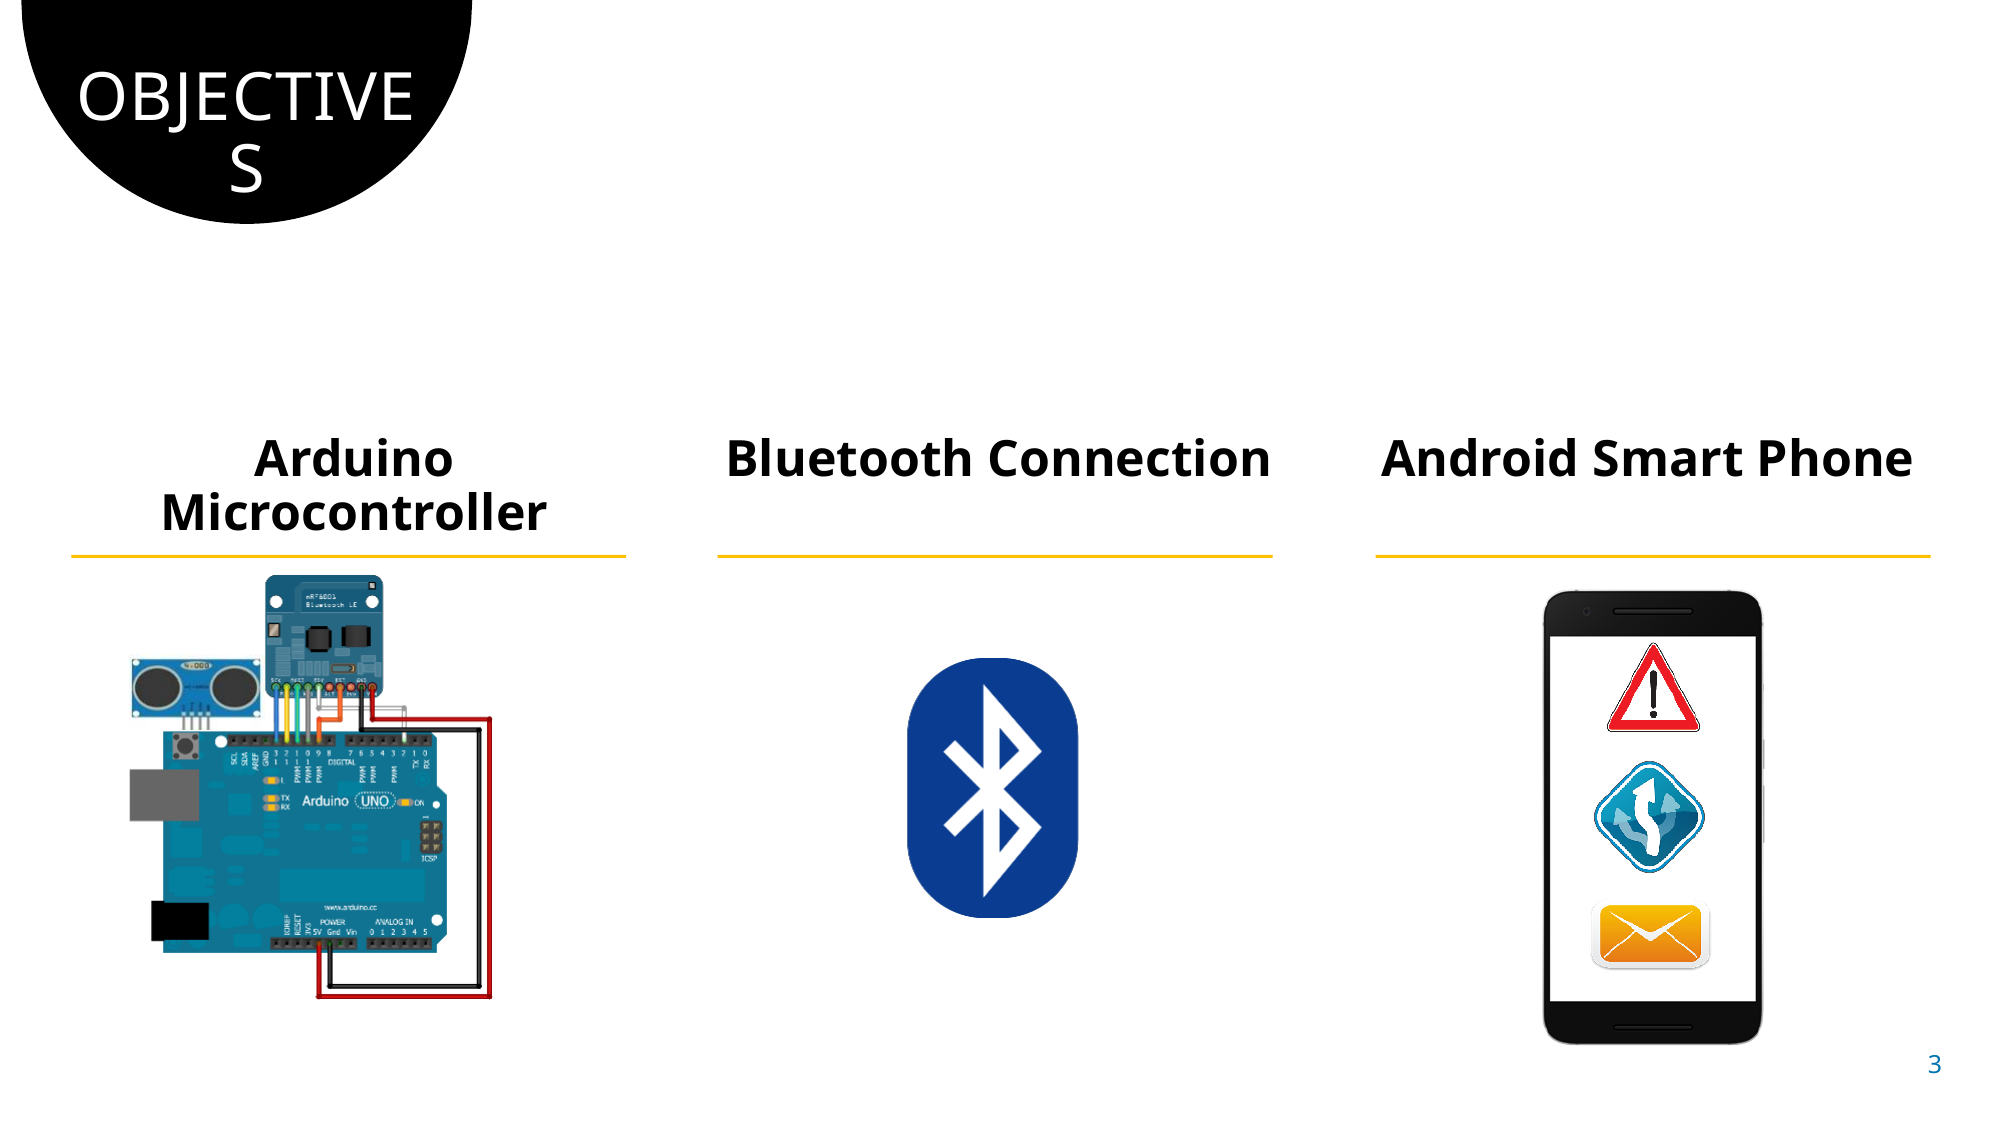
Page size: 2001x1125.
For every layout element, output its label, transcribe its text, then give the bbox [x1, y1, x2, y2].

title OBJECTIVES [51, 55, 442, 144]
text_box [70, 554, 627, 559]
slide_number 3 [1875, 1036, 1958, 1096]
list Bluetooth Connection [683, 426, 1314, 496]
text_box [717, 554, 1274, 559]
picture [1400, 564, 1906, 1070]
picture [108, 564, 501, 1011]
list Android Smart Phone [1338, 426, 1958, 496]
picture [801, 657, 1152, 919]
text_box [1375, 554, 1932, 559]
list Arduino Microcontroller [50, 426, 660, 496]
